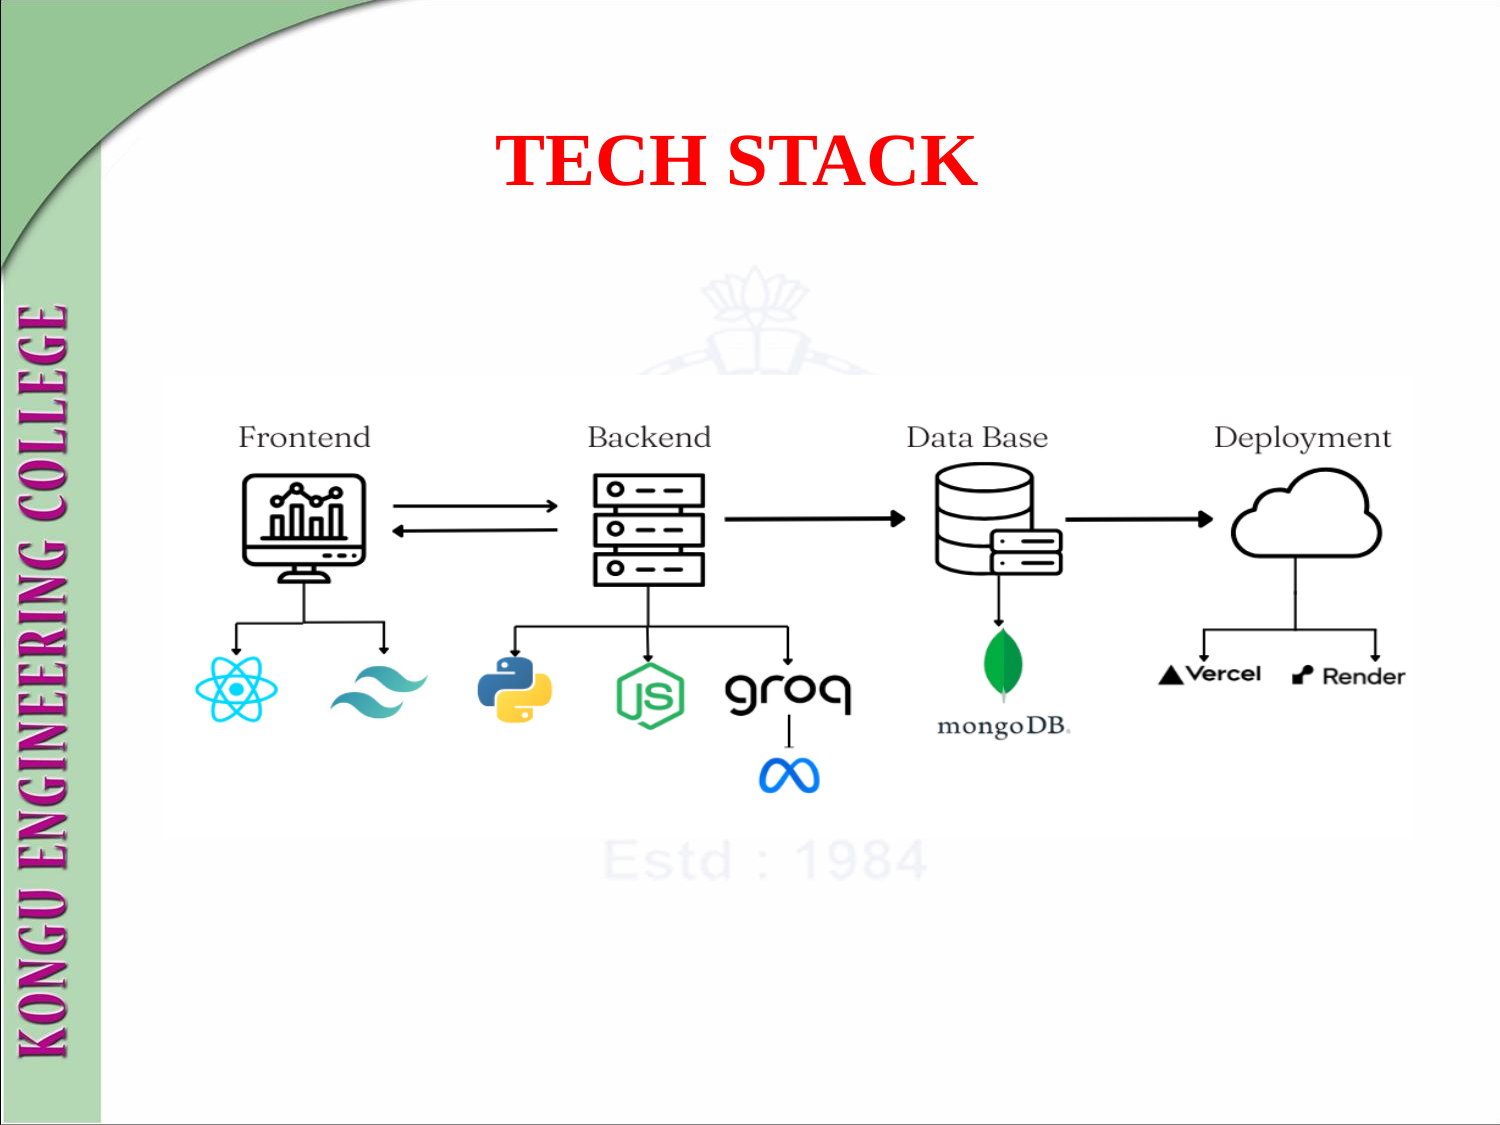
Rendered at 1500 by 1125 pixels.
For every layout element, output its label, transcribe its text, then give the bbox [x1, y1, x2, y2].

title TECH STACK [62, 99, 1413, 201]
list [163, 374, 1413, 838]
picture [0, 0, 1500, 1125]
